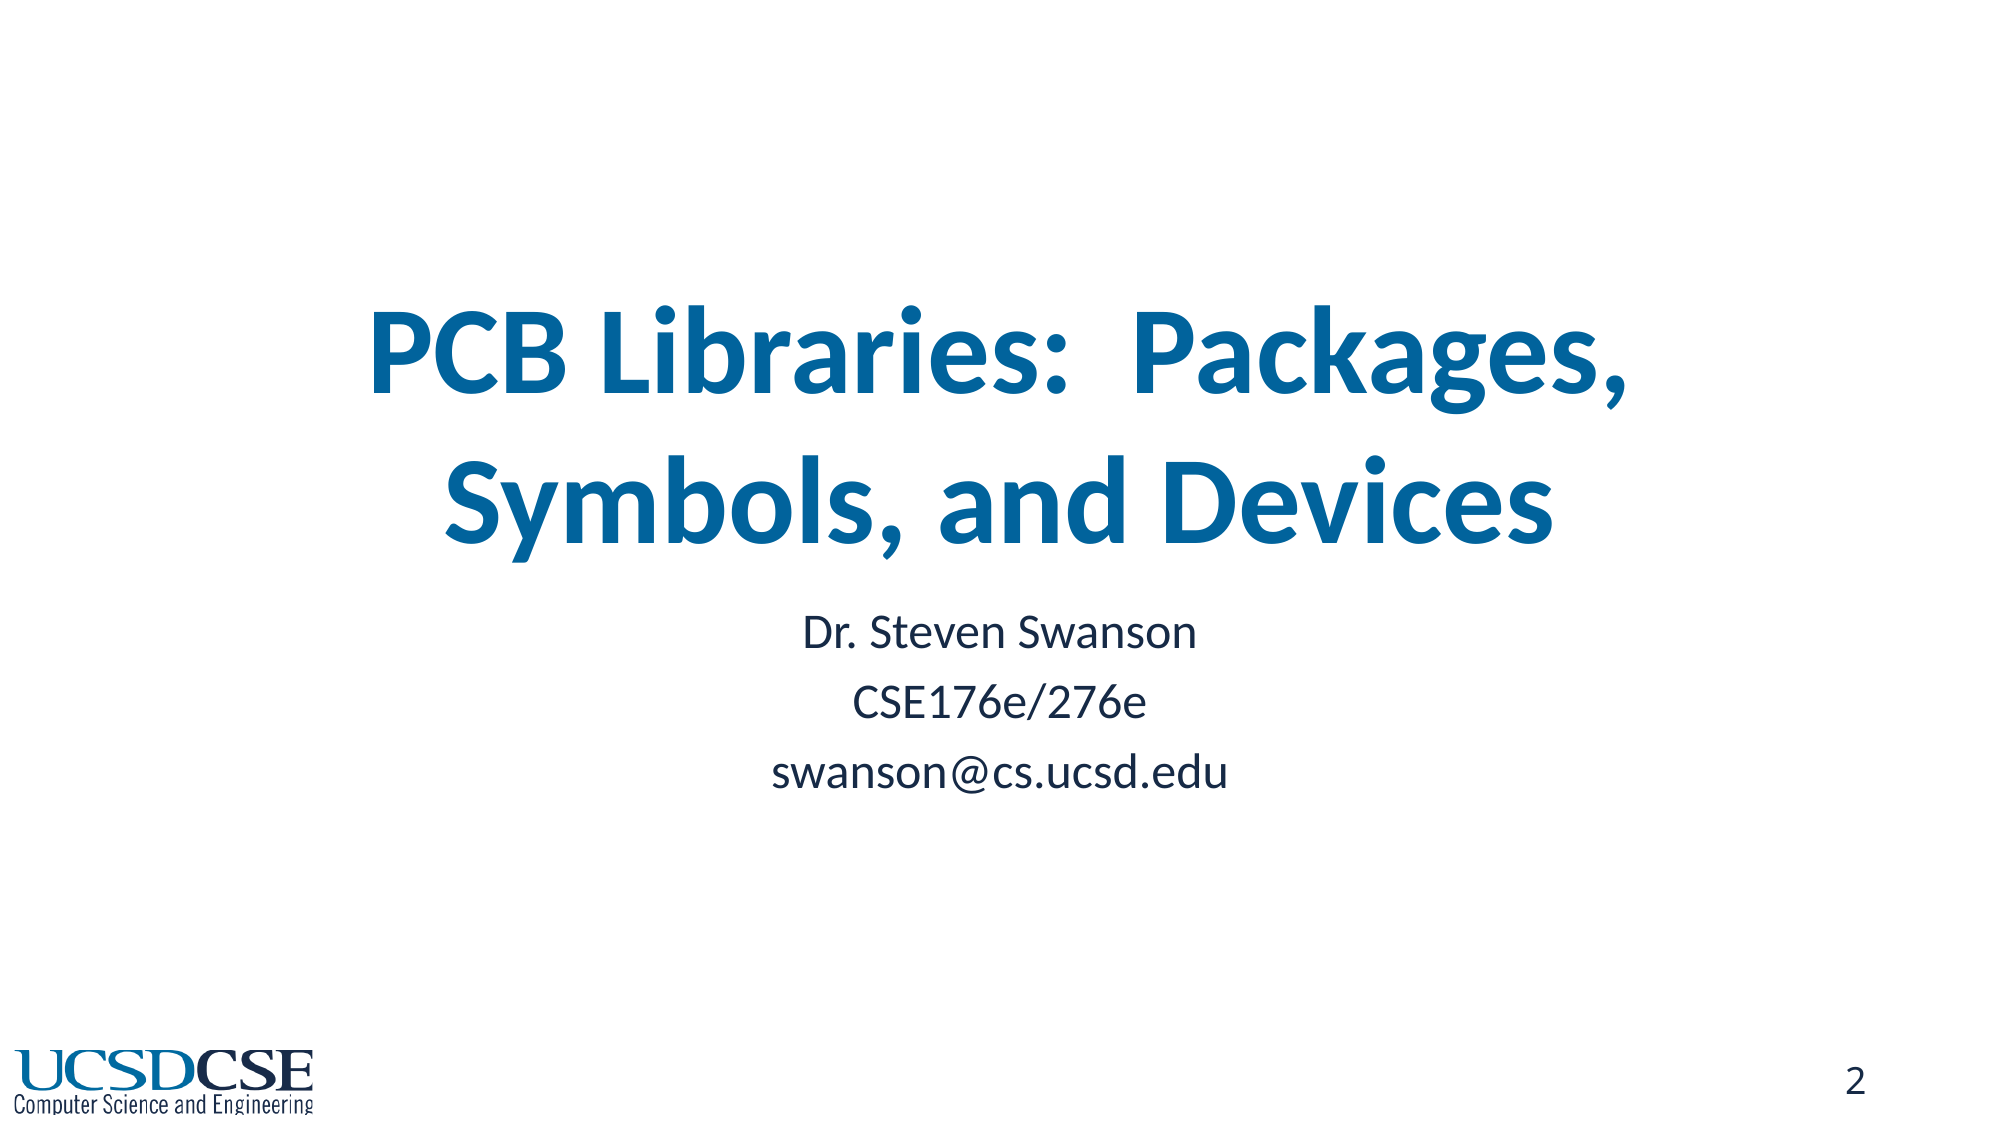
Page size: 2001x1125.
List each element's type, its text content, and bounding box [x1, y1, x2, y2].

subtitle Dr. Steven Swanson CSE176e/276e swanson@cs.ucsd.edu [249, 590, 1750, 863]
title PCB Libraries: Packages, Symbols, and Devices [249, 184, 1750, 576]
